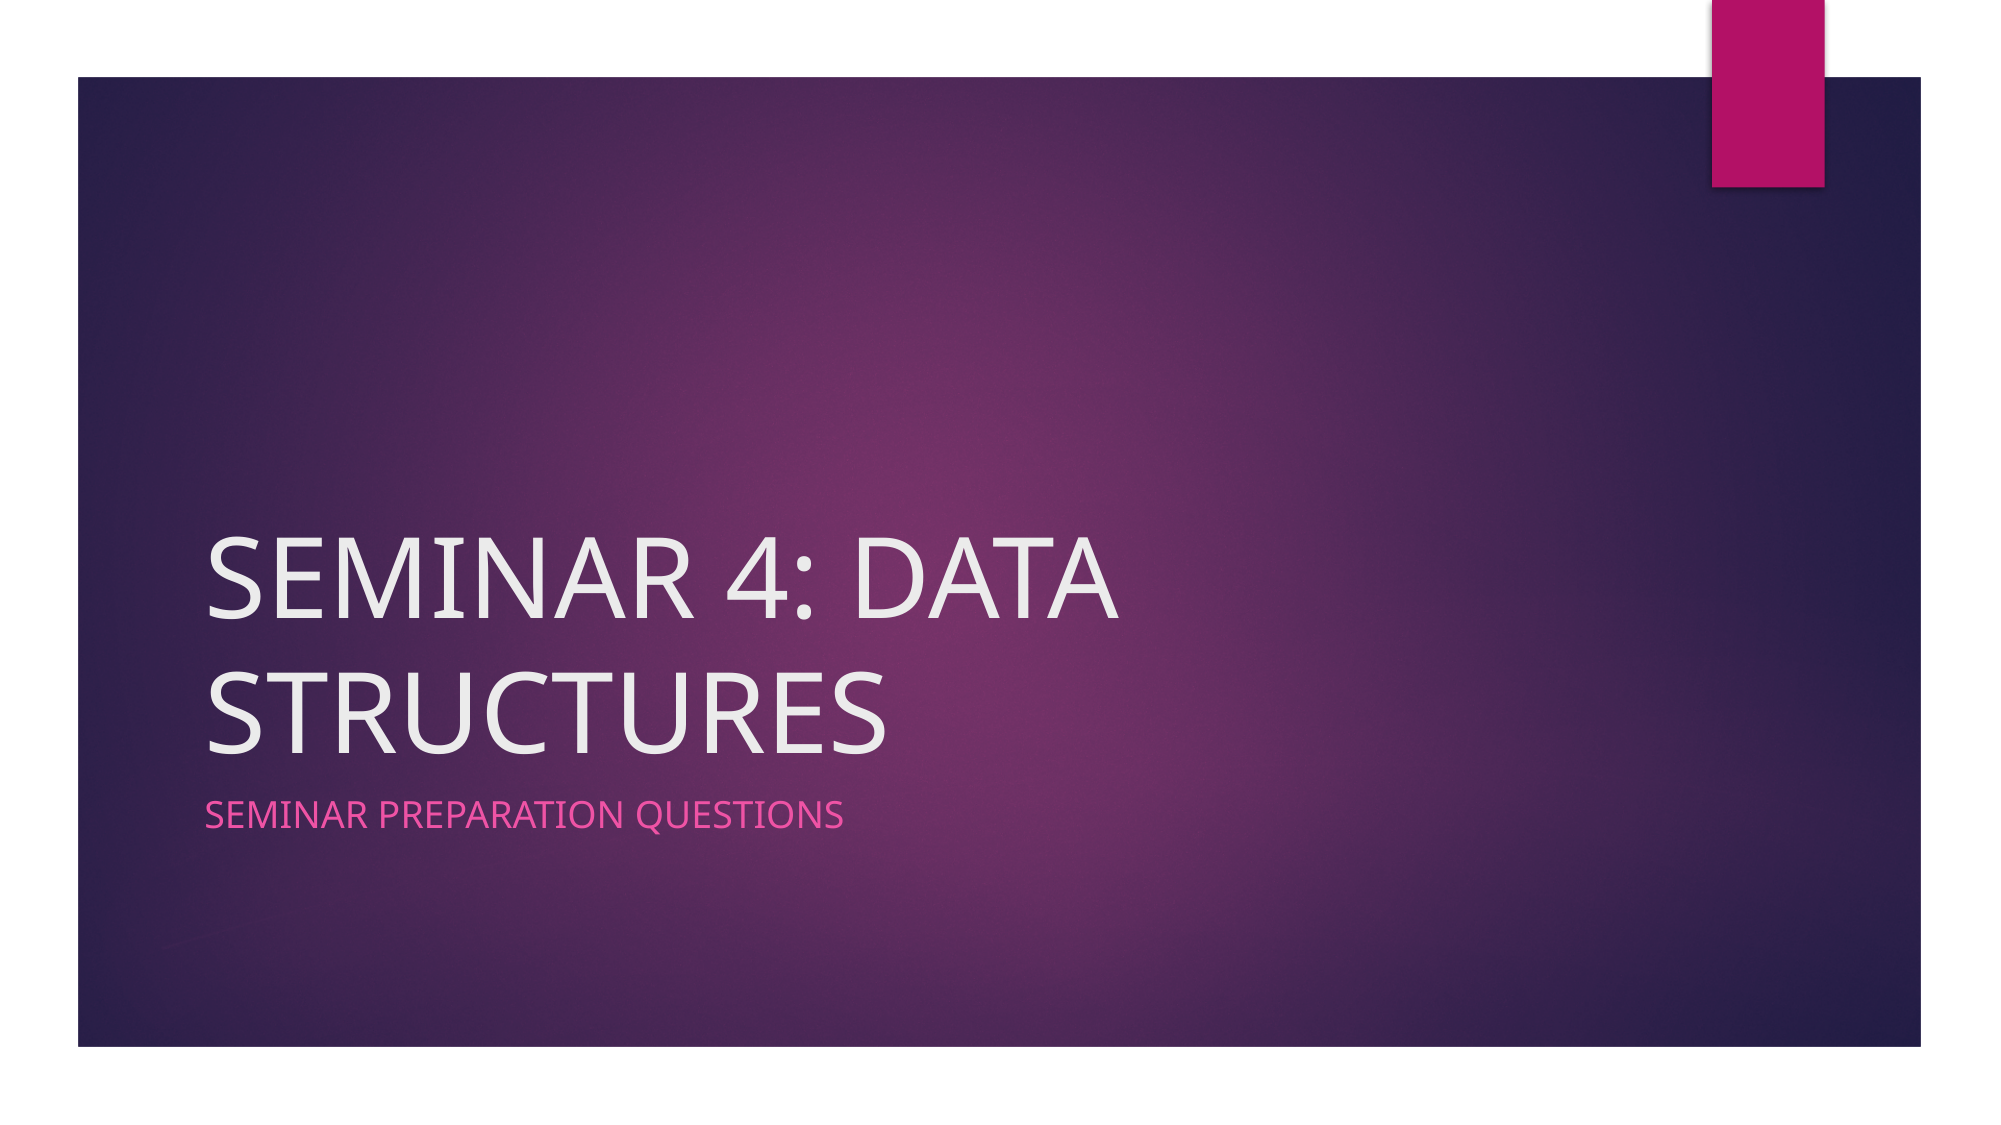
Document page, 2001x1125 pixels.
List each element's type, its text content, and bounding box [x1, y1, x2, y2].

subtitle SEMINAR PREPARATION QUESTIONS [189, 783, 1638, 925]
title SEMINAR 4: DATA STRUCTURES [189, 344, 1638, 783]
